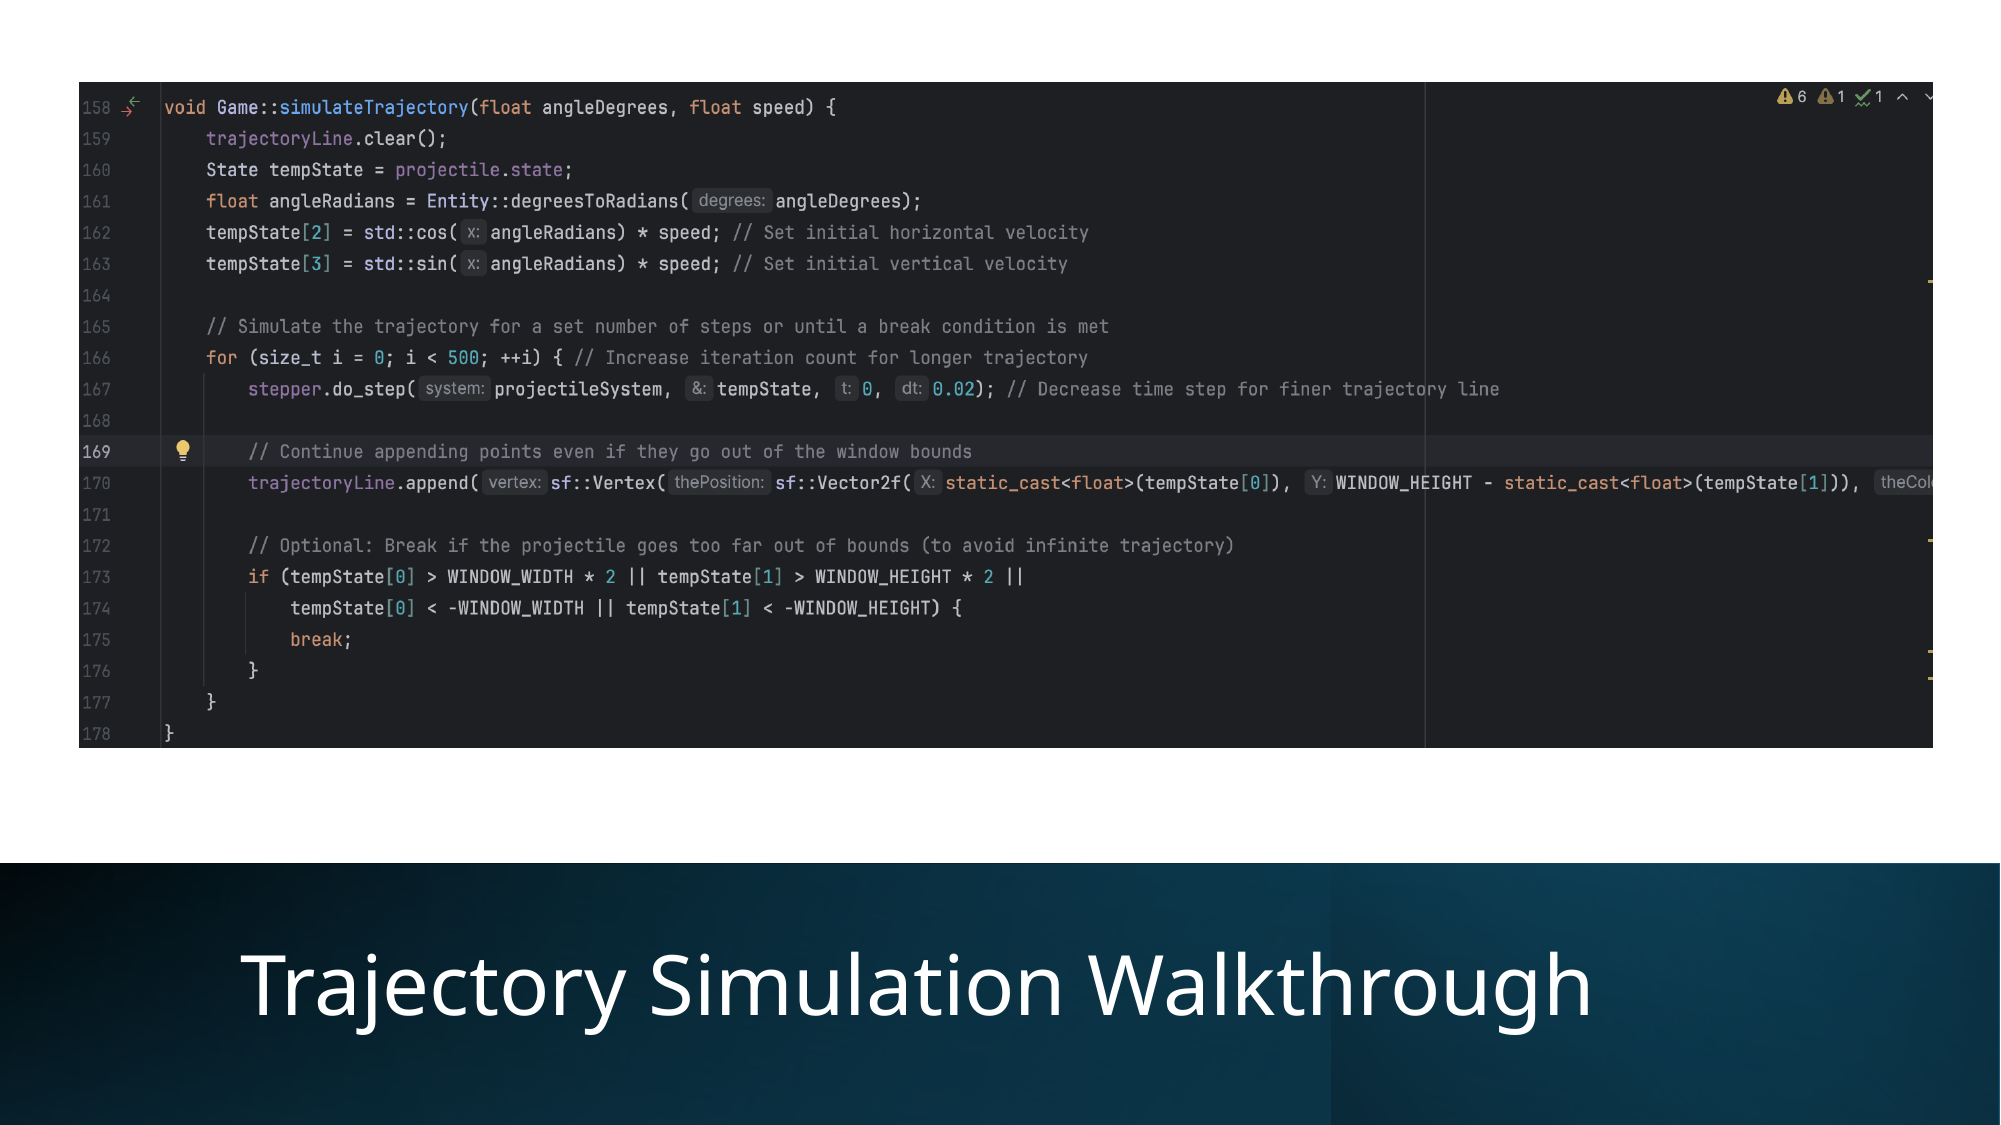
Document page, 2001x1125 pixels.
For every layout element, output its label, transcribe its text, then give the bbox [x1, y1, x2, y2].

picture [79, 81, 1933, 749]
title Trajectory Simulation Walkthrough [225, 903, 1849, 1074]
text_box [0, 862, 1999, 1125]
text_box [0, 0, 2000, 862]
